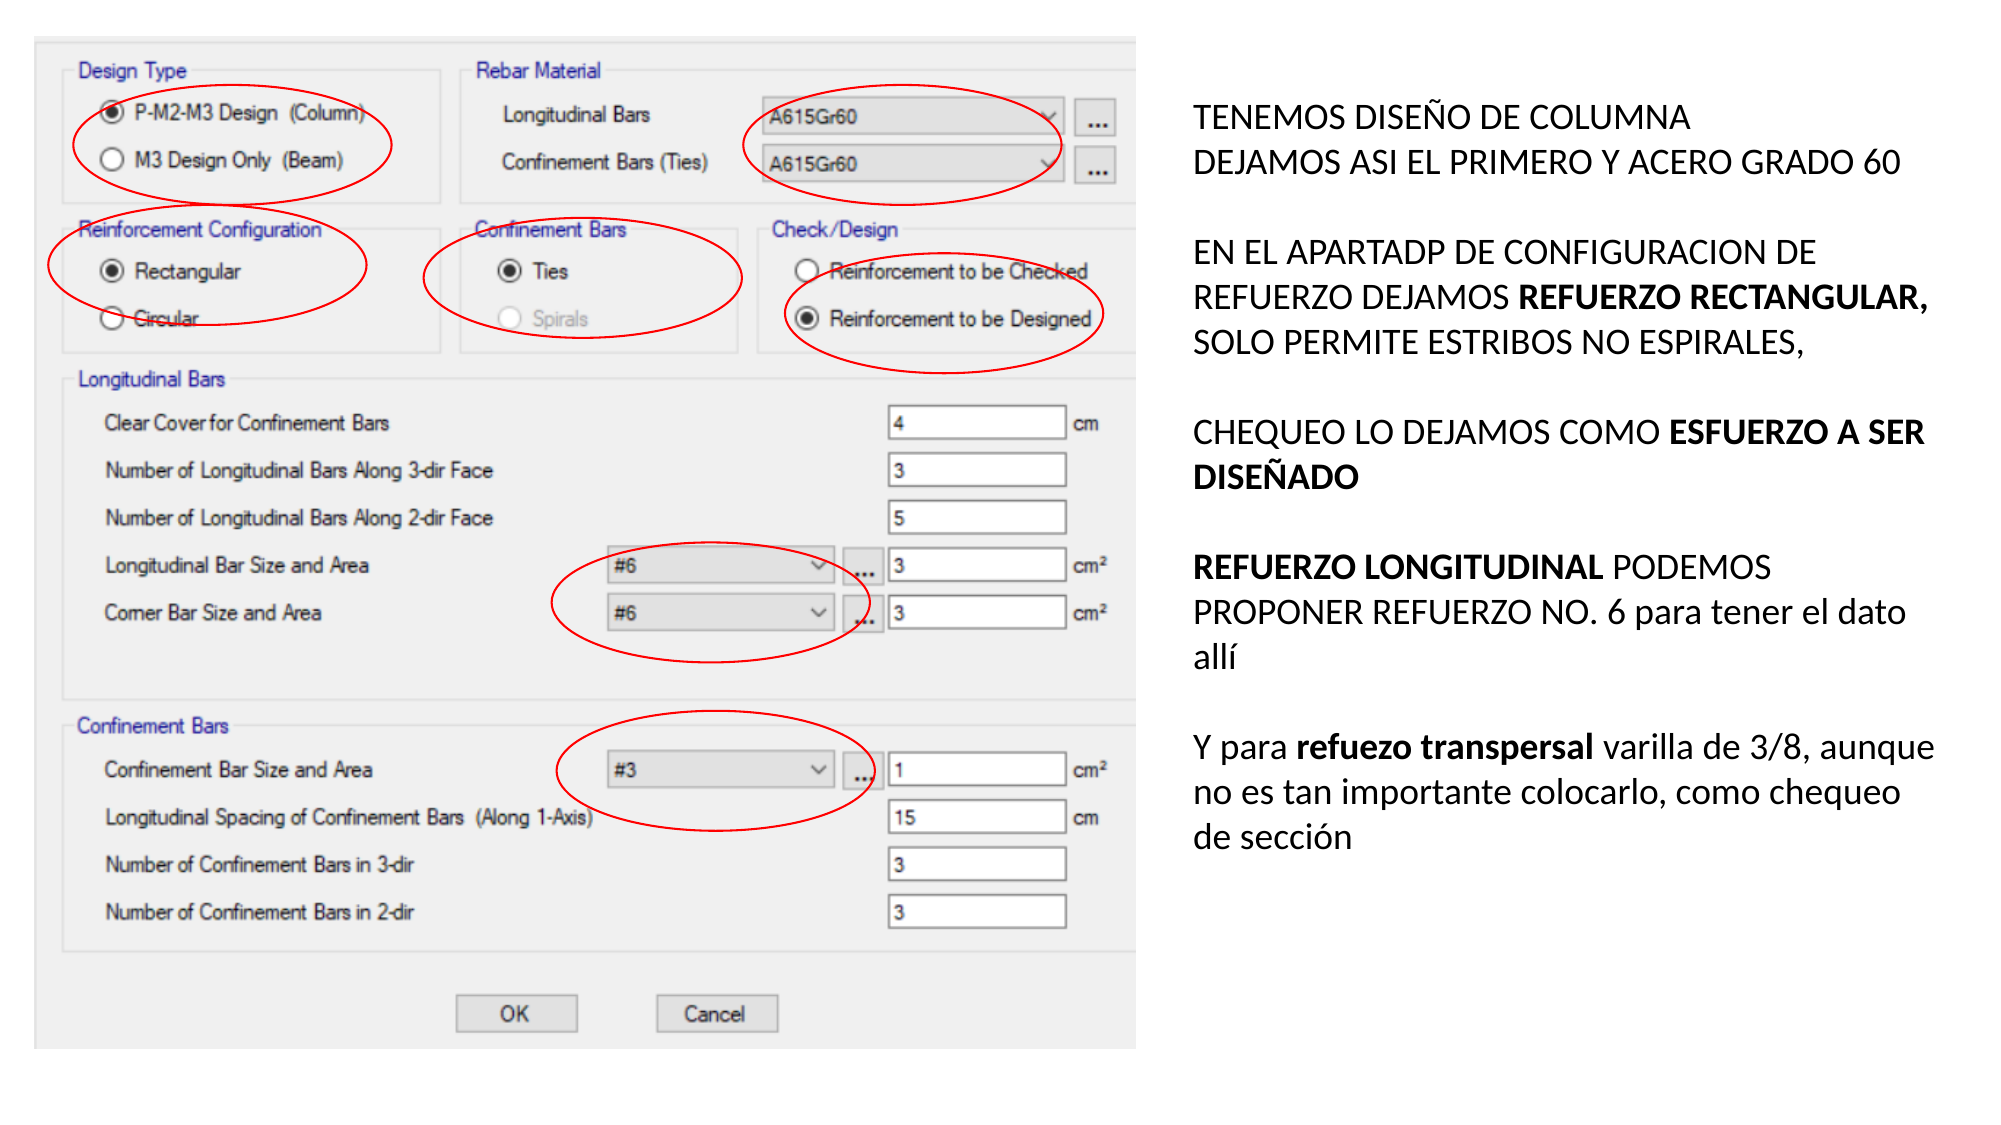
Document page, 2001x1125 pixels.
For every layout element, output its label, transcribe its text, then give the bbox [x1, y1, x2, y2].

picture [34, 36, 1136, 1049]
text_box TENEMOS DISEÑO DE COLUMNA DEJAMOS ASI EL PRIMERO Y ACERO GRADO 60 EN EL APARTADP DE CONFIGURACION DE REFUERZO DEJAMOS REFUERZO RECTANGULAR, SOLO PERMITE ESTRIBOS NO ESPIRALES, CHEQUEO LO DEJAMOS COMO ESFUERZO A SER DISEÑADO REFUERZO LONGITUDINAL PODEMOS PROPONER REFUERZO NO. 6 para tener el dato allí Y para refuezo transpersal varilla de 3/8, aunque no es tan importante colocarlo, como chequeo de sección [1178, 84, 1952, 865]
